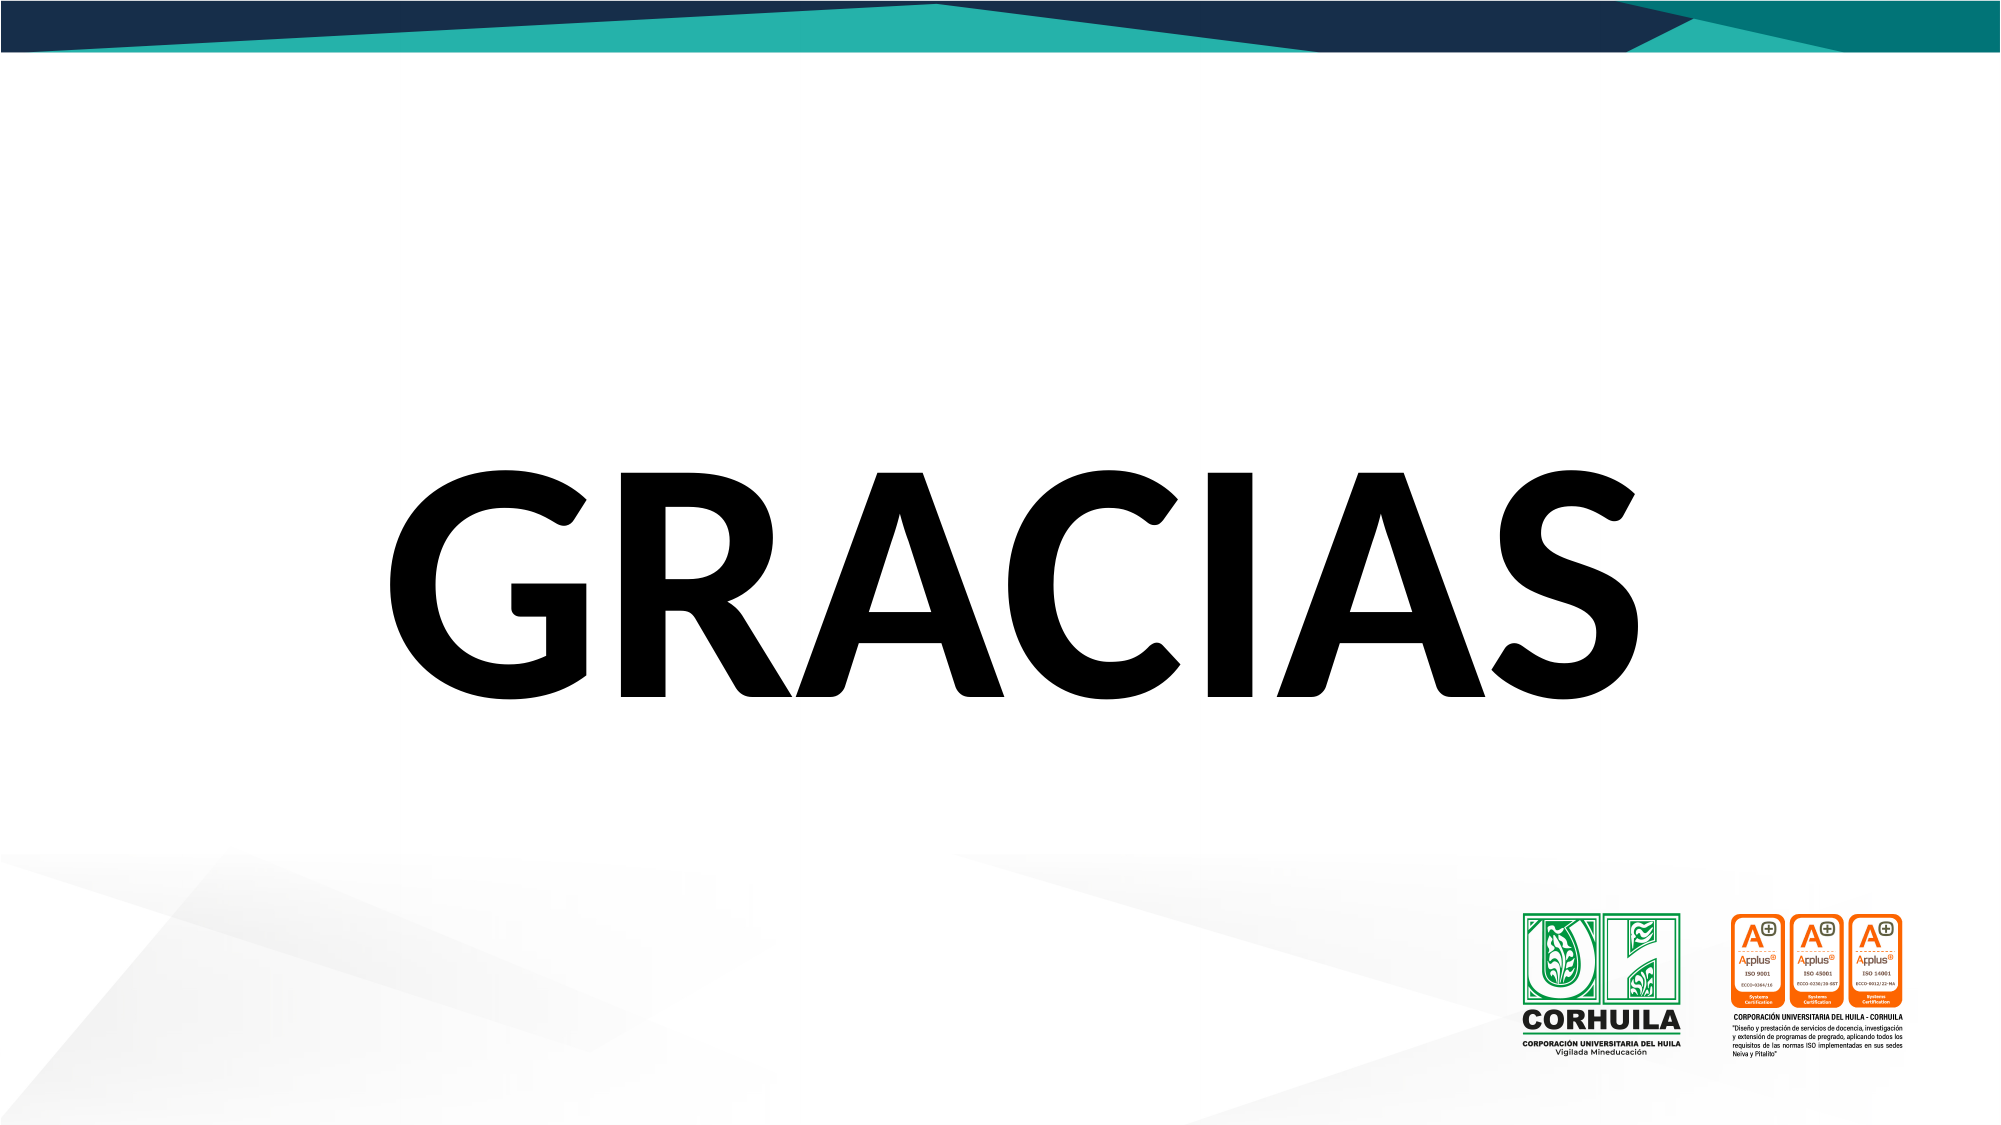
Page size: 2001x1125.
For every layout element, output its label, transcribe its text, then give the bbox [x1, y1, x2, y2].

title GRACIAS [115, 344, 1916, 532]
picture [0, 0, 2000, 1125]
